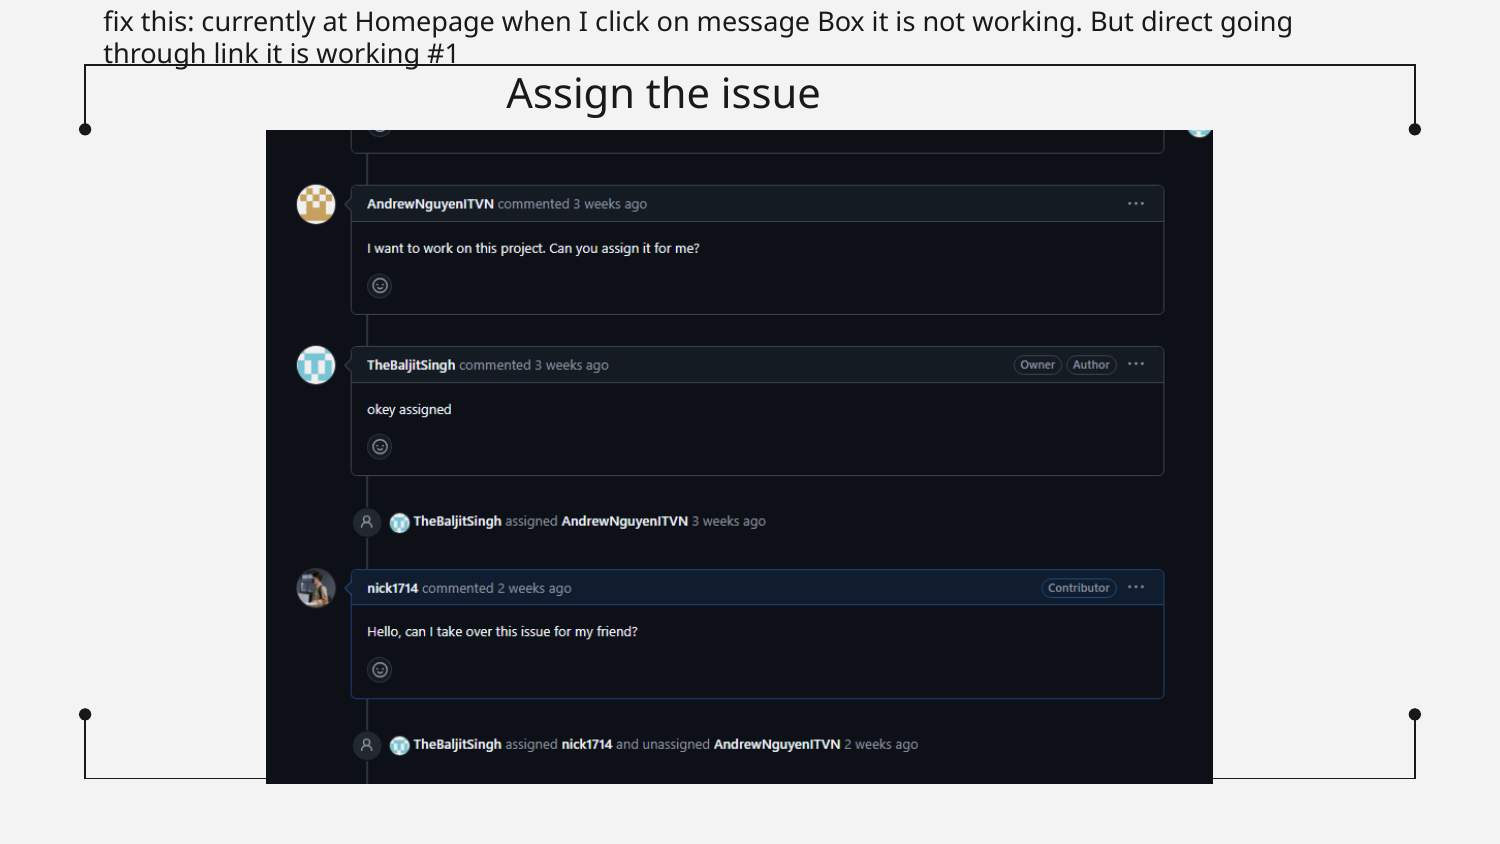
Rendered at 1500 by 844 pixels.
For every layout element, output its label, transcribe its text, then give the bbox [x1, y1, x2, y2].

title fix this: currently at Homepage when I click on message Box it is not working. But direct going through link it is working #1 [88, 0, 1411, 84]
text_box Assign the issue [491, 51, 988, 128]
picture [266, 130, 1213, 784]
